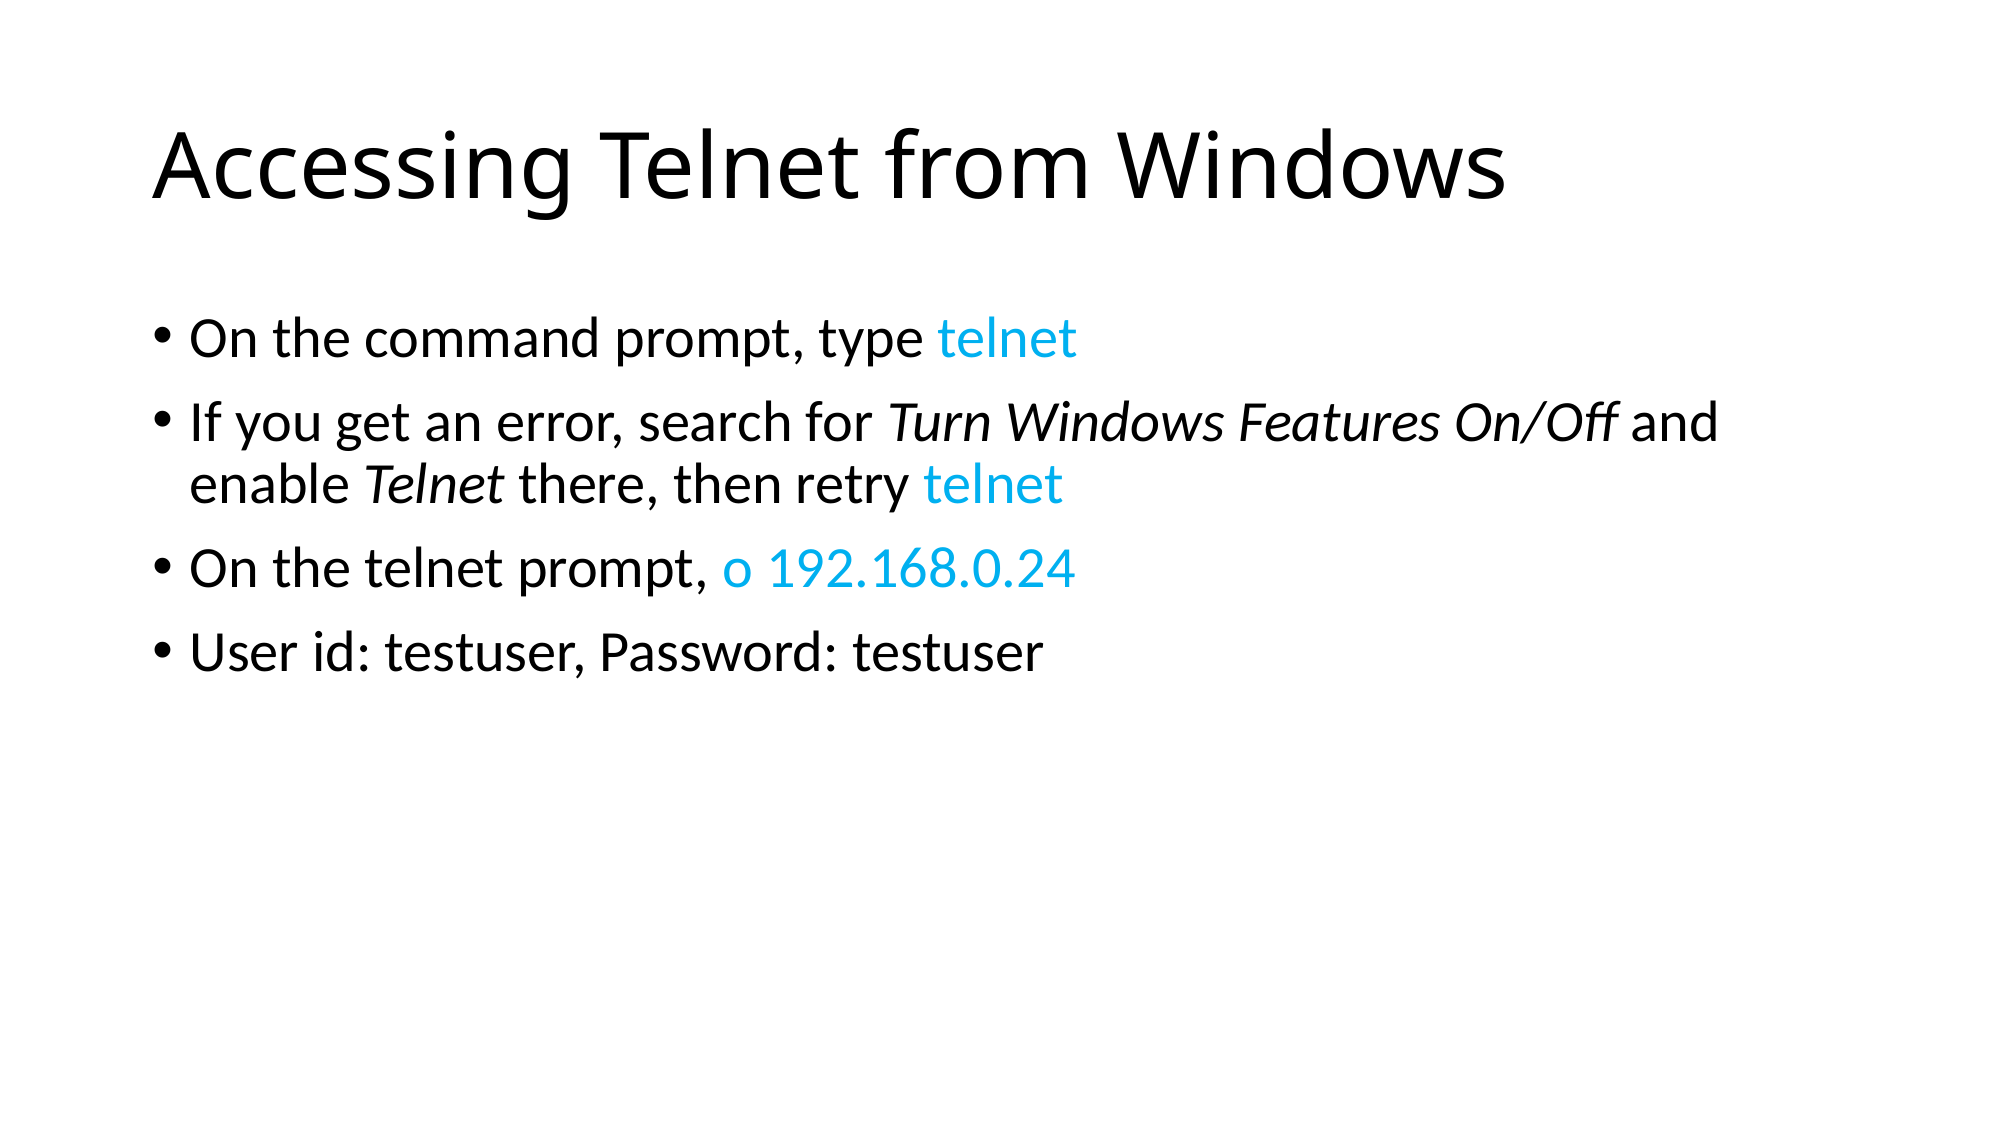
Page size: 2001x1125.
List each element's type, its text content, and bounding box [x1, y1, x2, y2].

list On the command prompt, type telnet If you get an error, search for Turn Windows Features On/Off and enable Telnet there, then retry telnet On the telnet prompt, o 192.168.0.24 User id: testuser, Password: testuser [137, 299, 1863, 1014]
title Accessing Telnet from Windows [137, 59, 1863, 278]
